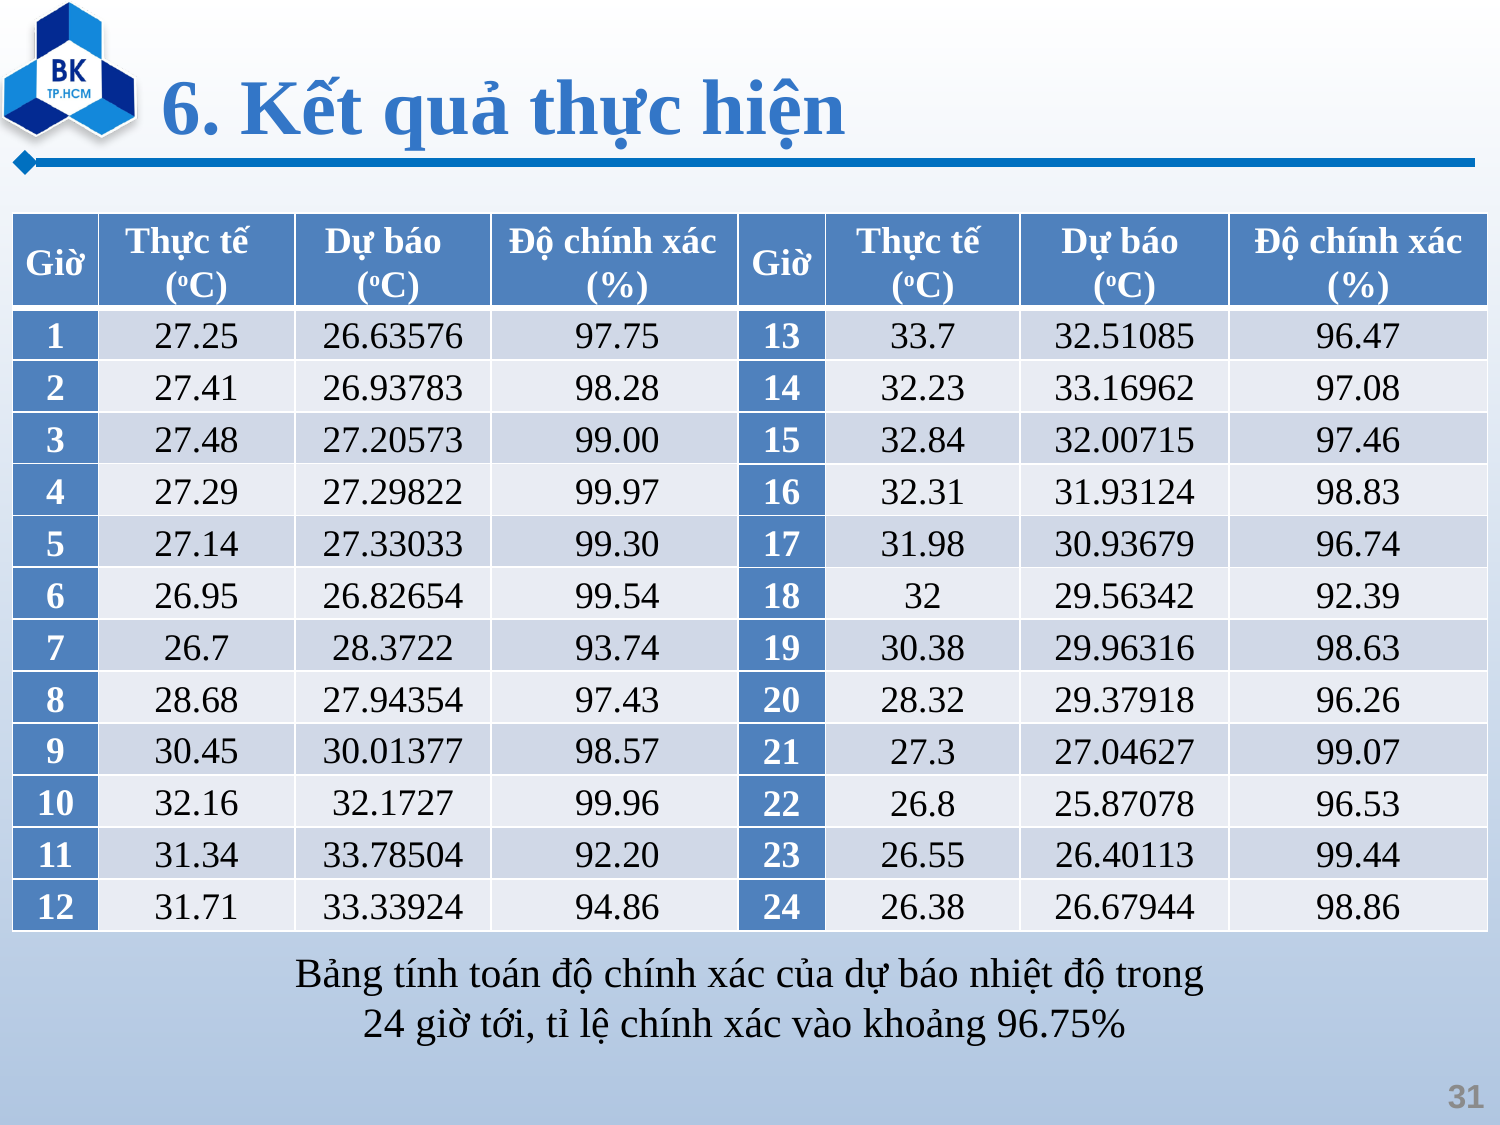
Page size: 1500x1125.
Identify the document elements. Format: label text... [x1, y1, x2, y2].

table_cell 32 [826, 568, 1019, 618]
table_cell 99.44 [1230, 828, 1487, 878]
table_cell 26.82654 [296, 568, 490, 618]
table_cell 12 [13, 880, 98, 930]
table_cell 18 [739, 568, 825, 618]
table_cell 26.7 [99, 620, 294, 670]
table_cell 27.41 [99, 361, 294, 411]
table_cell 92.20 [492, 828, 737, 878]
table_cell 29.56342 [1021, 568, 1228, 618]
table_cell 99.00 [492, 413, 737, 463]
table_cell 28.32 [826, 672, 1019, 722]
table_cell 96.74 [1230, 516, 1487, 567]
table_cell 22 [739, 776, 825, 826]
table_cell 98.86 [1230, 880, 1487, 930]
table_cell 26.95 [99, 568, 294, 618]
table_cell 8 [13, 672, 98, 722]
table_header Thực tế (oC) [99, 214, 294, 305]
table_cell 33.7 [826, 311, 1019, 359]
table_cell 6 [13, 568, 98, 618]
table_cell 25.87078 [1021, 776, 1228, 826]
table_cell 27.04627 [1021, 724, 1228, 774]
table_cell 27.29 [99, 464, 294, 515]
table_header Độ chính xác (%) [1230, 214, 1487, 305]
table_cell 32.00715 [1021, 413, 1228, 463]
table_cell 27.3 [826, 724, 1019, 774]
table_cell 15 [739, 413, 825, 463]
table_cell 32.51085 [1021, 311, 1228, 359]
table_cell 99.97 [492, 464, 737, 515]
table_cell 21 [739, 724, 825, 774]
table_cell 13 [739, 311, 825, 359]
table_cell 29.96316 [1021, 620, 1228, 670]
table_header Dự báo (oC) [296, 214, 490, 305]
table_header Dự báo (oC) [1021, 214, 1228, 305]
table_cell 98.28 [492, 361, 737, 411]
table_cell 26.63576 [296, 311, 490, 359]
table_cell 26.8 [826, 776, 1019, 826]
table_header Độ chính xác (%) [492, 214, 737, 305]
table_cell 27.20573 [296, 413, 490, 463]
table_cell 29.37918 [1021, 672, 1228, 722]
table_cell 99.96 [492, 776, 737, 826]
table_cell 99.30 [492, 516, 737, 566]
table_cell 20 [739, 672, 825, 722]
table_cell 96.47 [1230, 311, 1487, 359]
table_cell 98.57 [492, 724, 737, 774]
table_header Thực tế (oC) [826, 214, 1019, 305]
table_cell 26.38 [826, 880, 1019, 930]
table_cell 9 [13, 724, 98, 774]
table_header Giờ [13, 214, 98, 305]
table_cell 16 [739, 465, 825, 515]
table_cell 33.33924 [296, 880, 490, 930]
table_cell 31.34 [99, 828, 294, 878]
table_cell 30.93679 [1021, 516, 1228, 567]
table_cell 93.74 [492, 620, 737, 670]
table_cell 99.54 [492, 568, 737, 618]
table_cell 26.67944 [1021, 880, 1228, 930]
table_cell 32.1727 [296, 776, 490, 826]
table_cell 96.53 [1230, 776, 1487, 826]
slide_number 31 [1149, 1065, 1500, 1125]
table_cell 26.40113 [1021, 828, 1228, 878]
table_cell 7 [13, 620, 98, 670]
table_cell 17 [739, 516, 825, 567]
title 6. Kết quả thực hiện [146, 47, 1500, 159]
table_cell 2 [13, 361, 98, 411]
table_cell 32.23 [826, 361, 1019, 411]
table_cell 1 [13, 311, 98, 359]
table_cell 97.08 [1230, 361, 1487, 411]
table_cell 31.93124 [1021, 465, 1228, 515]
table_cell 30.38 [826, 620, 1019, 670]
table_cell 4 [13, 464, 98, 515]
table_cell 5 [13, 516, 98, 566]
table_cell 31.98 [826, 516, 1019, 567]
table_cell 32.16 [99, 776, 294, 826]
text_box Bảng tính toán độ chính xác của dự báo nhiệt độ trong 24 giờ tới, tỉ lệ chính xác vào khoảng 96.75% [275, 938, 1225, 1053]
table_cell 28.3722 [296, 620, 490, 670]
table_cell 27.14 [99, 516, 294, 566]
table_cell 27.94354 [296, 672, 490, 722]
table_cell 28.68 [99, 672, 294, 722]
table_cell 27.29822 [296, 464, 490, 515]
table_cell 27.48 [99, 413, 294, 463]
table_cell 92.39 [1230, 568, 1487, 618]
table_cell 98.63 [1230, 620, 1487, 670]
table_cell 32.84 [826, 413, 1019, 463]
table_cell 14 [739, 361, 825, 411]
table_cell 97.75 [492, 311, 737, 359]
table_cell 24 [739, 880, 825, 930]
table_cell 23 [739, 828, 825, 878]
table_cell 11 [13, 828, 98, 878]
table_cell 30.45 [99, 724, 294, 774]
table_cell 31.71 [99, 880, 294, 930]
table_cell 27.33033 [296, 516, 490, 566]
table_cell 97.46 [1230, 413, 1487, 463]
table_cell 96.26 [1230, 672, 1487, 722]
picture [0, 0, 138, 138]
table_cell 19 [739, 620, 825, 670]
table_cell 30.01377 [296, 724, 490, 774]
table_cell 27.25 [99, 311, 294, 359]
table_cell 94.86 [492, 880, 737, 930]
table_cell 3 [13, 413, 98, 463]
table_cell 98.83 [1230, 465, 1487, 515]
table_cell 32.31 [826, 465, 1019, 515]
table_cell 33.78504 [296, 828, 490, 878]
table_header Giờ [739, 214, 825, 305]
table_cell 99.07 [1230, 724, 1487, 774]
table_cell 26.93783 [296, 361, 490, 411]
table_cell 26.55 [826, 828, 1019, 878]
table_cell 33.16962 [1021, 361, 1228, 411]
table_cell 10 [13, 776, 98, 826]
table_cell 97.43 [492, 672, 737, 722]
